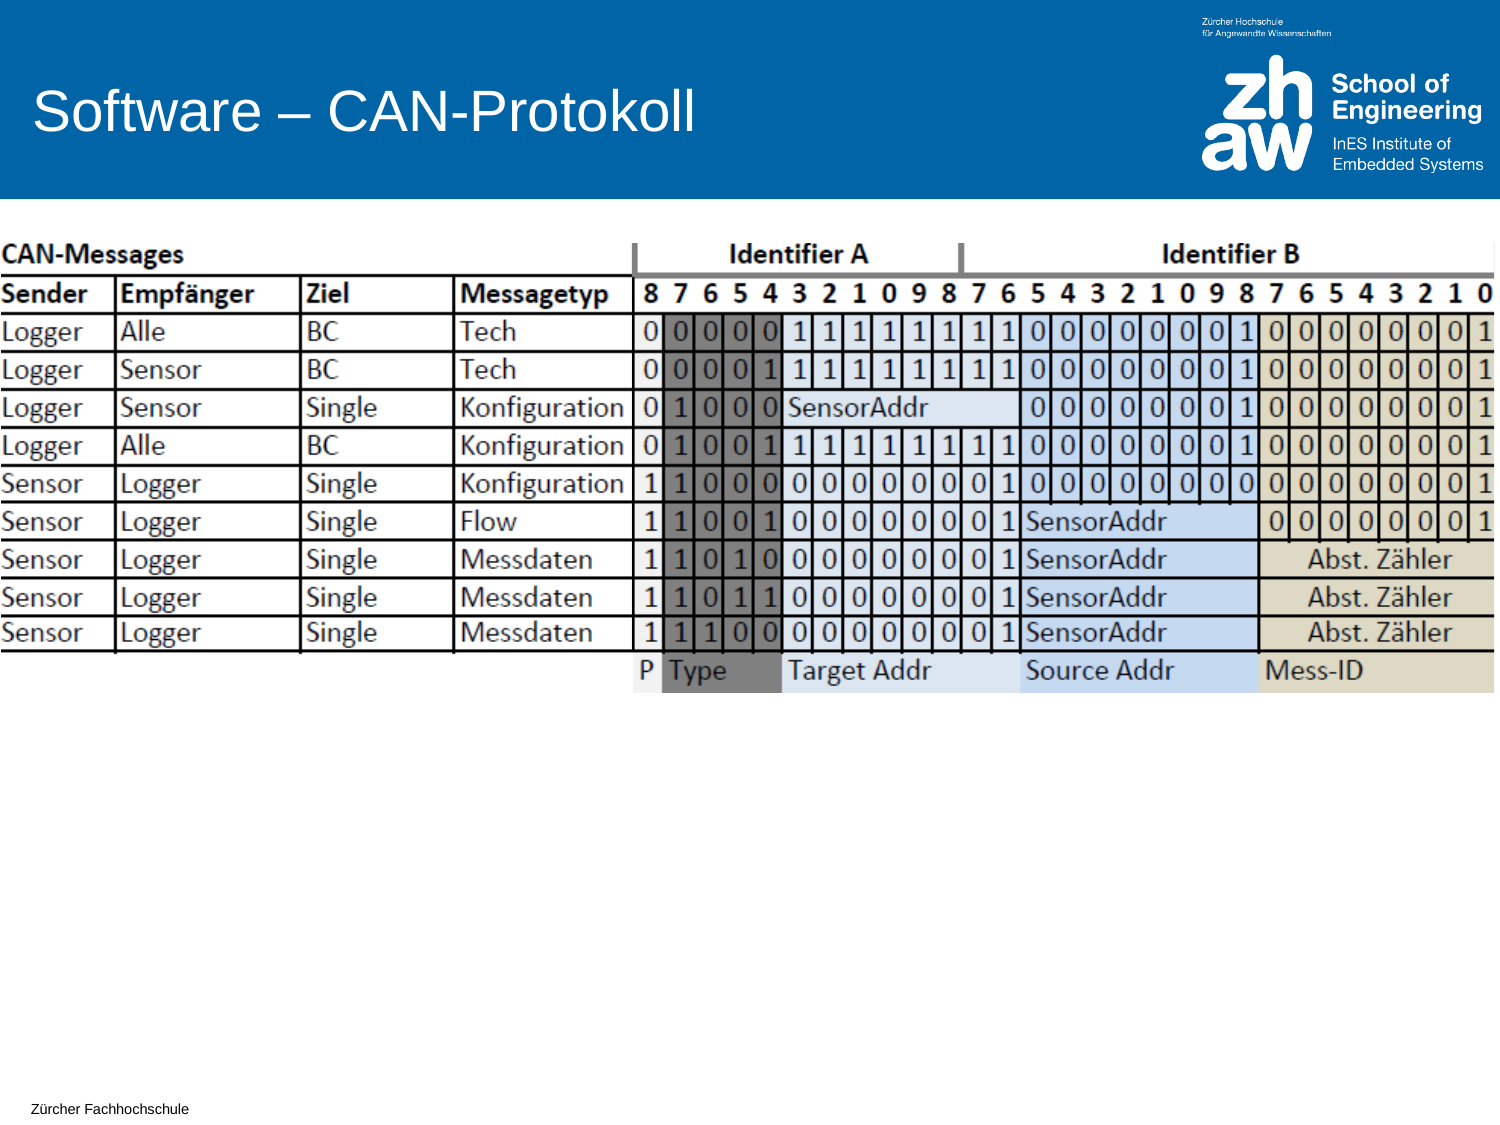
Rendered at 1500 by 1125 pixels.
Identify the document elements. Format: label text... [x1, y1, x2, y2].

title Software – CAN-Protokoll [17, 31, 1158, 185]
picture [631, 243, 1495, 693]
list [0, 243, 631, 693]
picture [1202, 18, 1483, 173]
